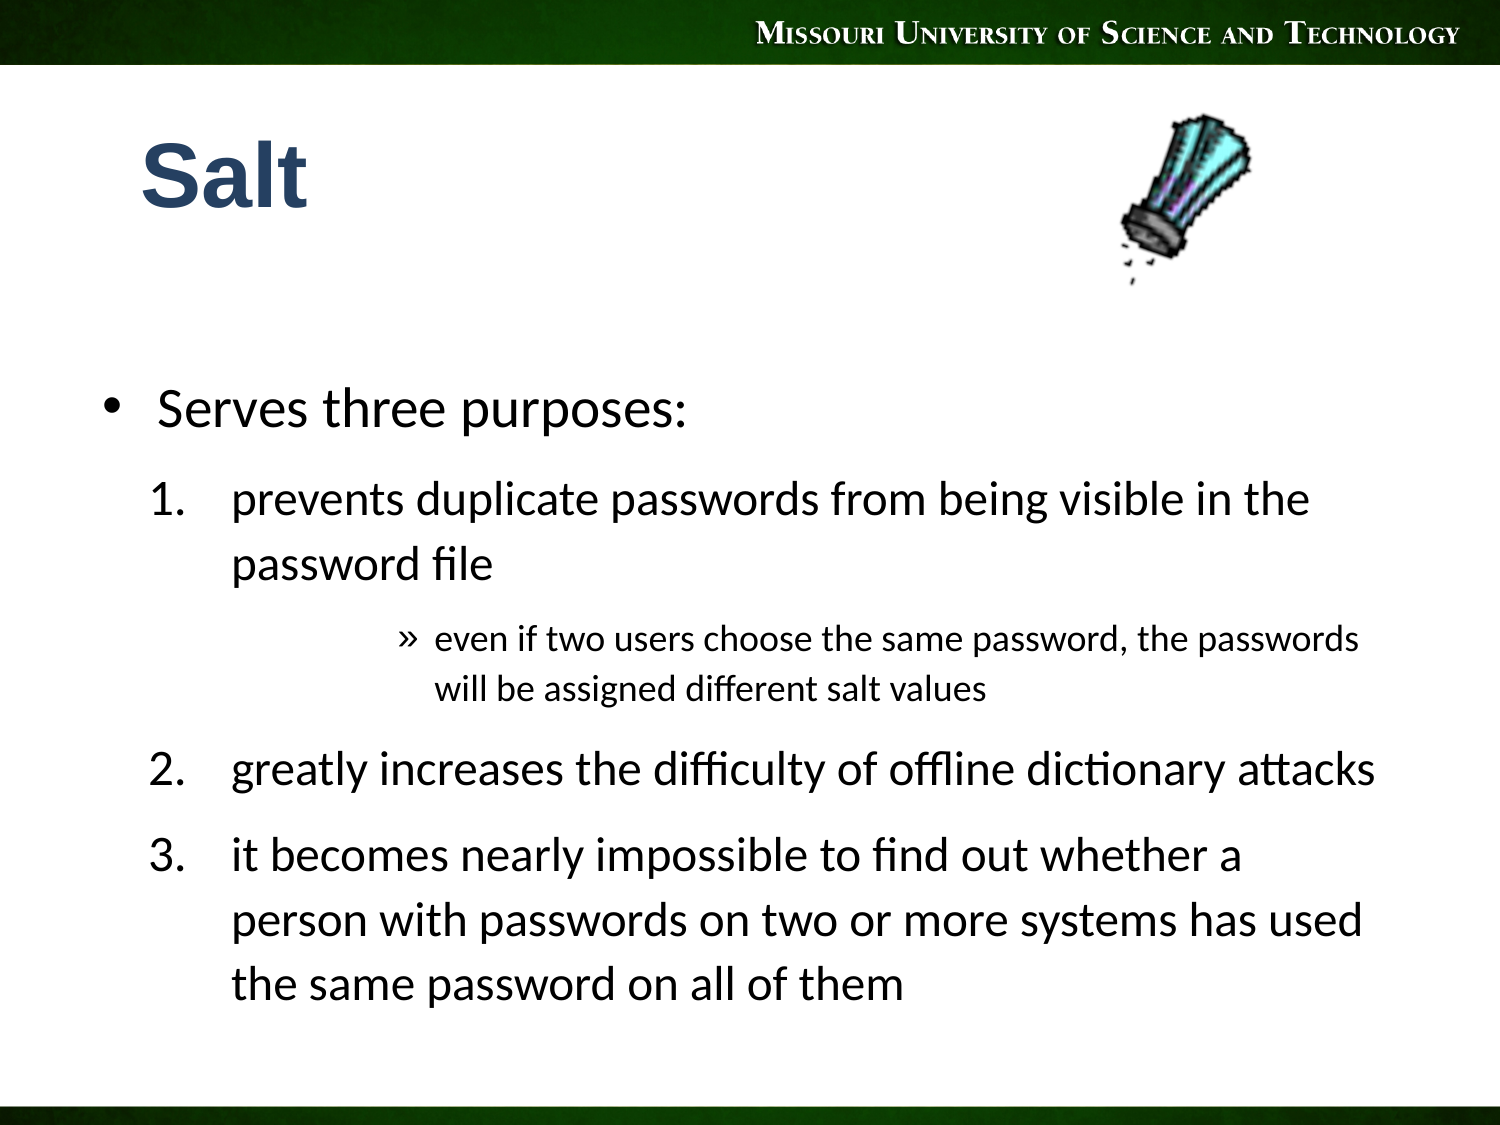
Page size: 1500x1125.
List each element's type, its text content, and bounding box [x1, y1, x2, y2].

title Salt [125, 62, 1409, 280]
picture [0, 0, 1500, 1125]
list Serves three purposes: prevents duplicate passwords from being visible in the password file even if two users choose the same password, the passwords will be assigned different salt values greatly increases the difficulty of offline dictionary attacks it becomes nearly impossible to find out whether a person with passwords on two or more systems has used the same password on all of them [87, 362, 1400, 1038]
